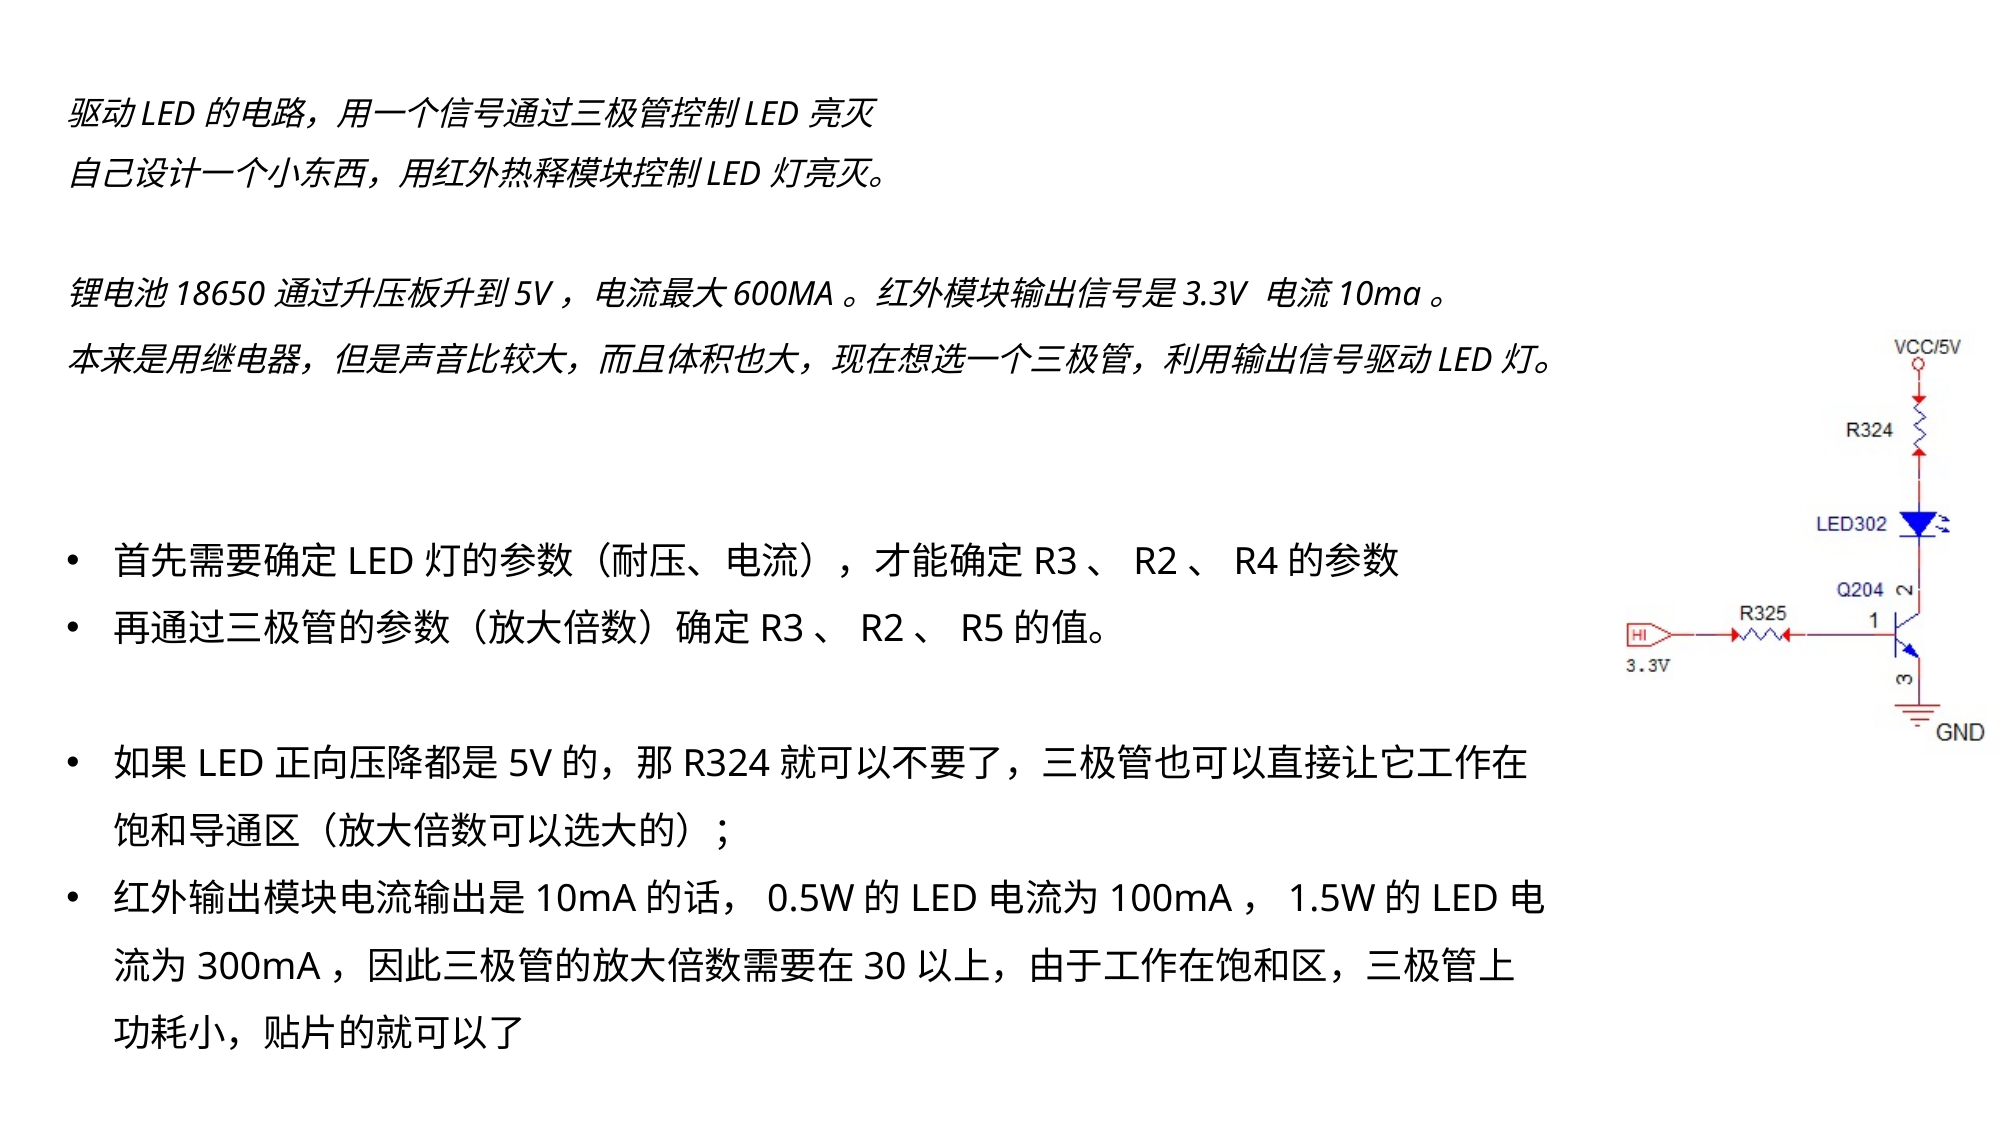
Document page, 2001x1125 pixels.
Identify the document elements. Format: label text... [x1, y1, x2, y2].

text_box 驱动LED的电路，用一个信号通过三极管控制LED亮灭 自己设计一个小东西，用红外热释模块控制LED灯亮灭。 锂电池18650通过升压板升到5V，电流最大600MA。红外模块输出信号是3.3V 电流10ma。 本来是用继电器，但是声音比较大，而且体积也大，现在想选一个三极管，利用输出信号驱动LED灯。 首先需要确定LED灯的参数（耐压、电流），才能确定R3、R2、R4的参数 再通过三极管的参数（放大倍数）确定R3、R2、R5的值。 如果LED正向压降都是5V的，那R324就可以不要了，三极管也可以直接让它工作在饱和导通区（放大倍数可以选大的）； 红外输出模块电流输出是10mA的话，0.5W的LED电流为100mA，1.5W的LED电流为300mA，因此三极管的放大倍数需要在30以上，由于工作在饱和区，三极管上功耗小，贴片的就可以了 [51, 64, 1567, 1062]
picture [1599, 329, 2000, 755]
